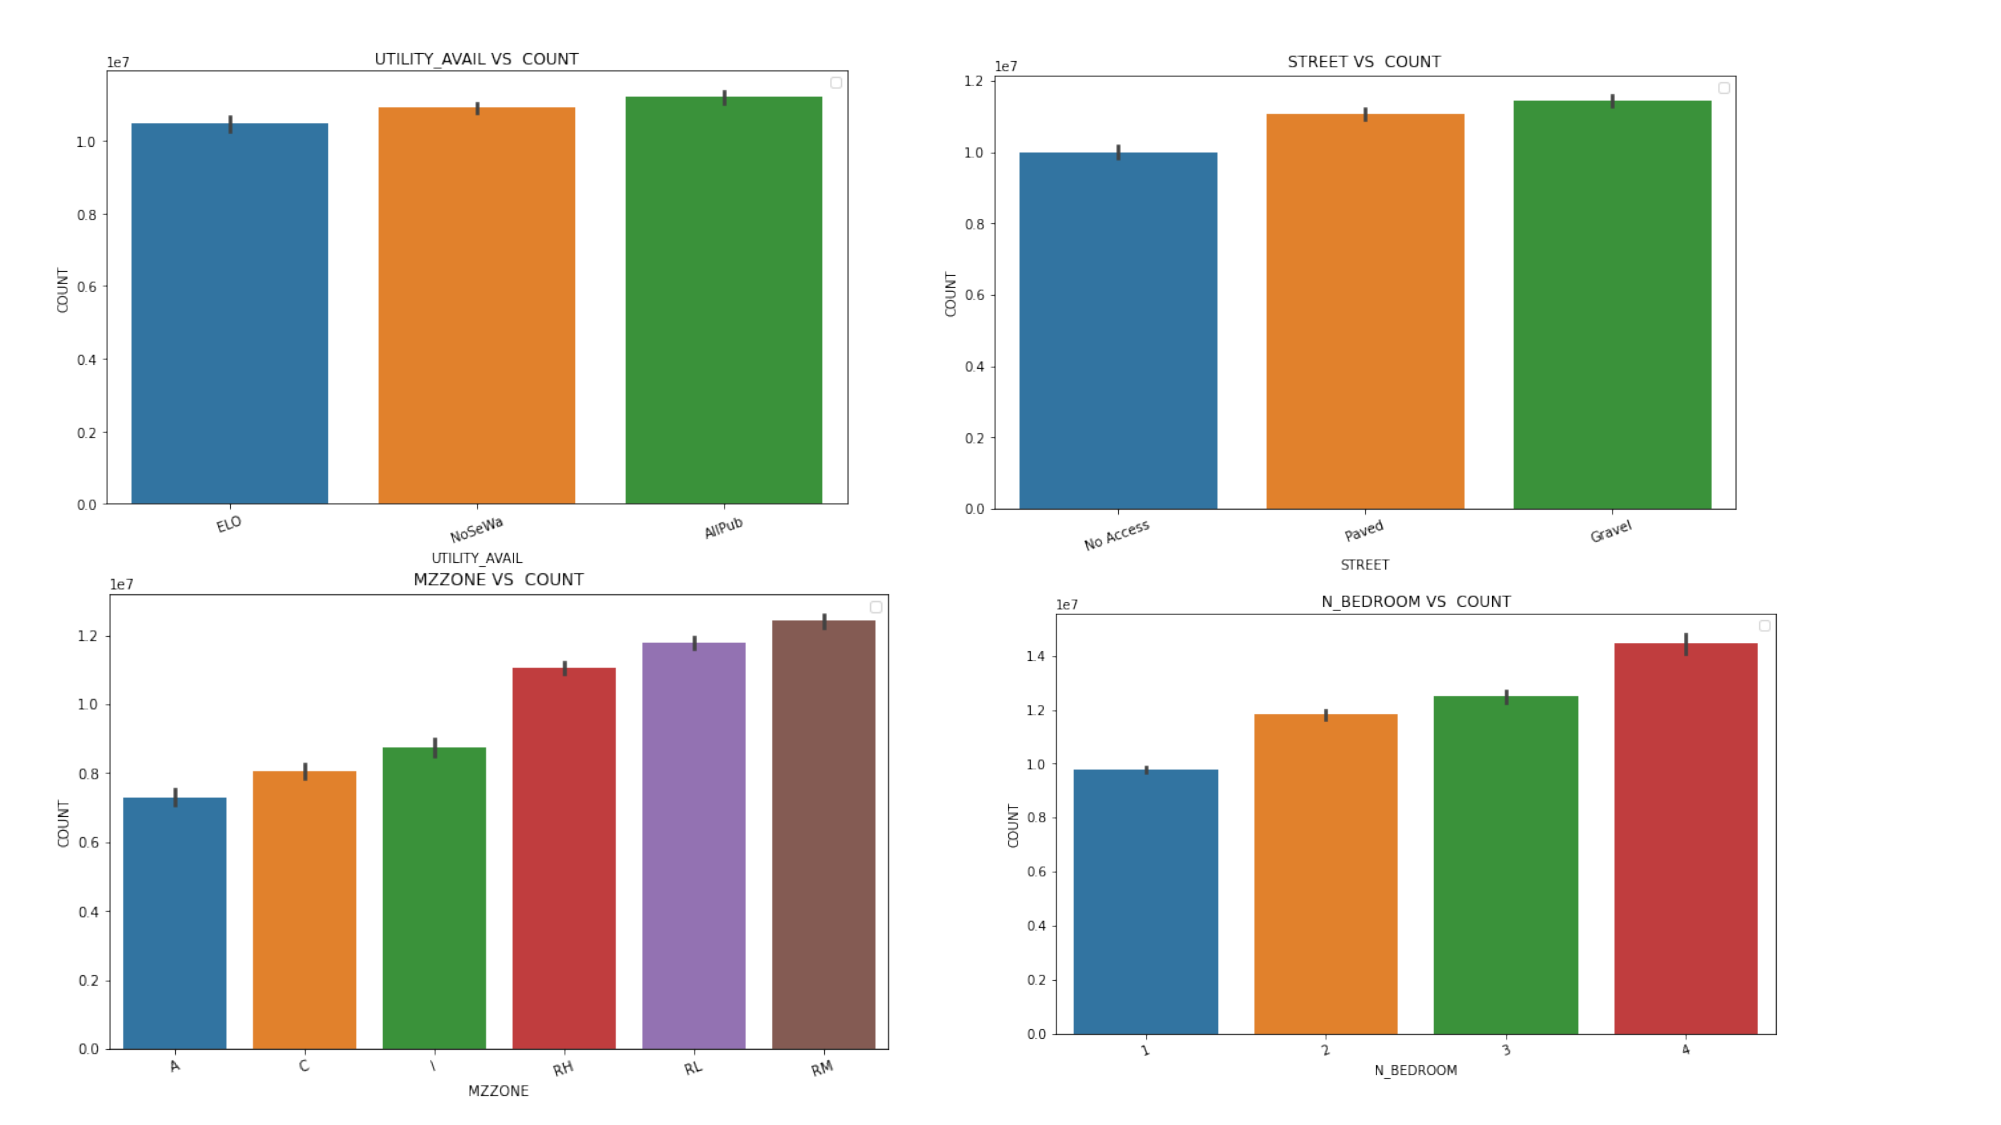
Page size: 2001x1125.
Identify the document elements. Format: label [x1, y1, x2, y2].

picture [936, 45, 1745, 582]
picture [999, 584, 1785, 1087]
picture [48, 41, 898, 1109]
